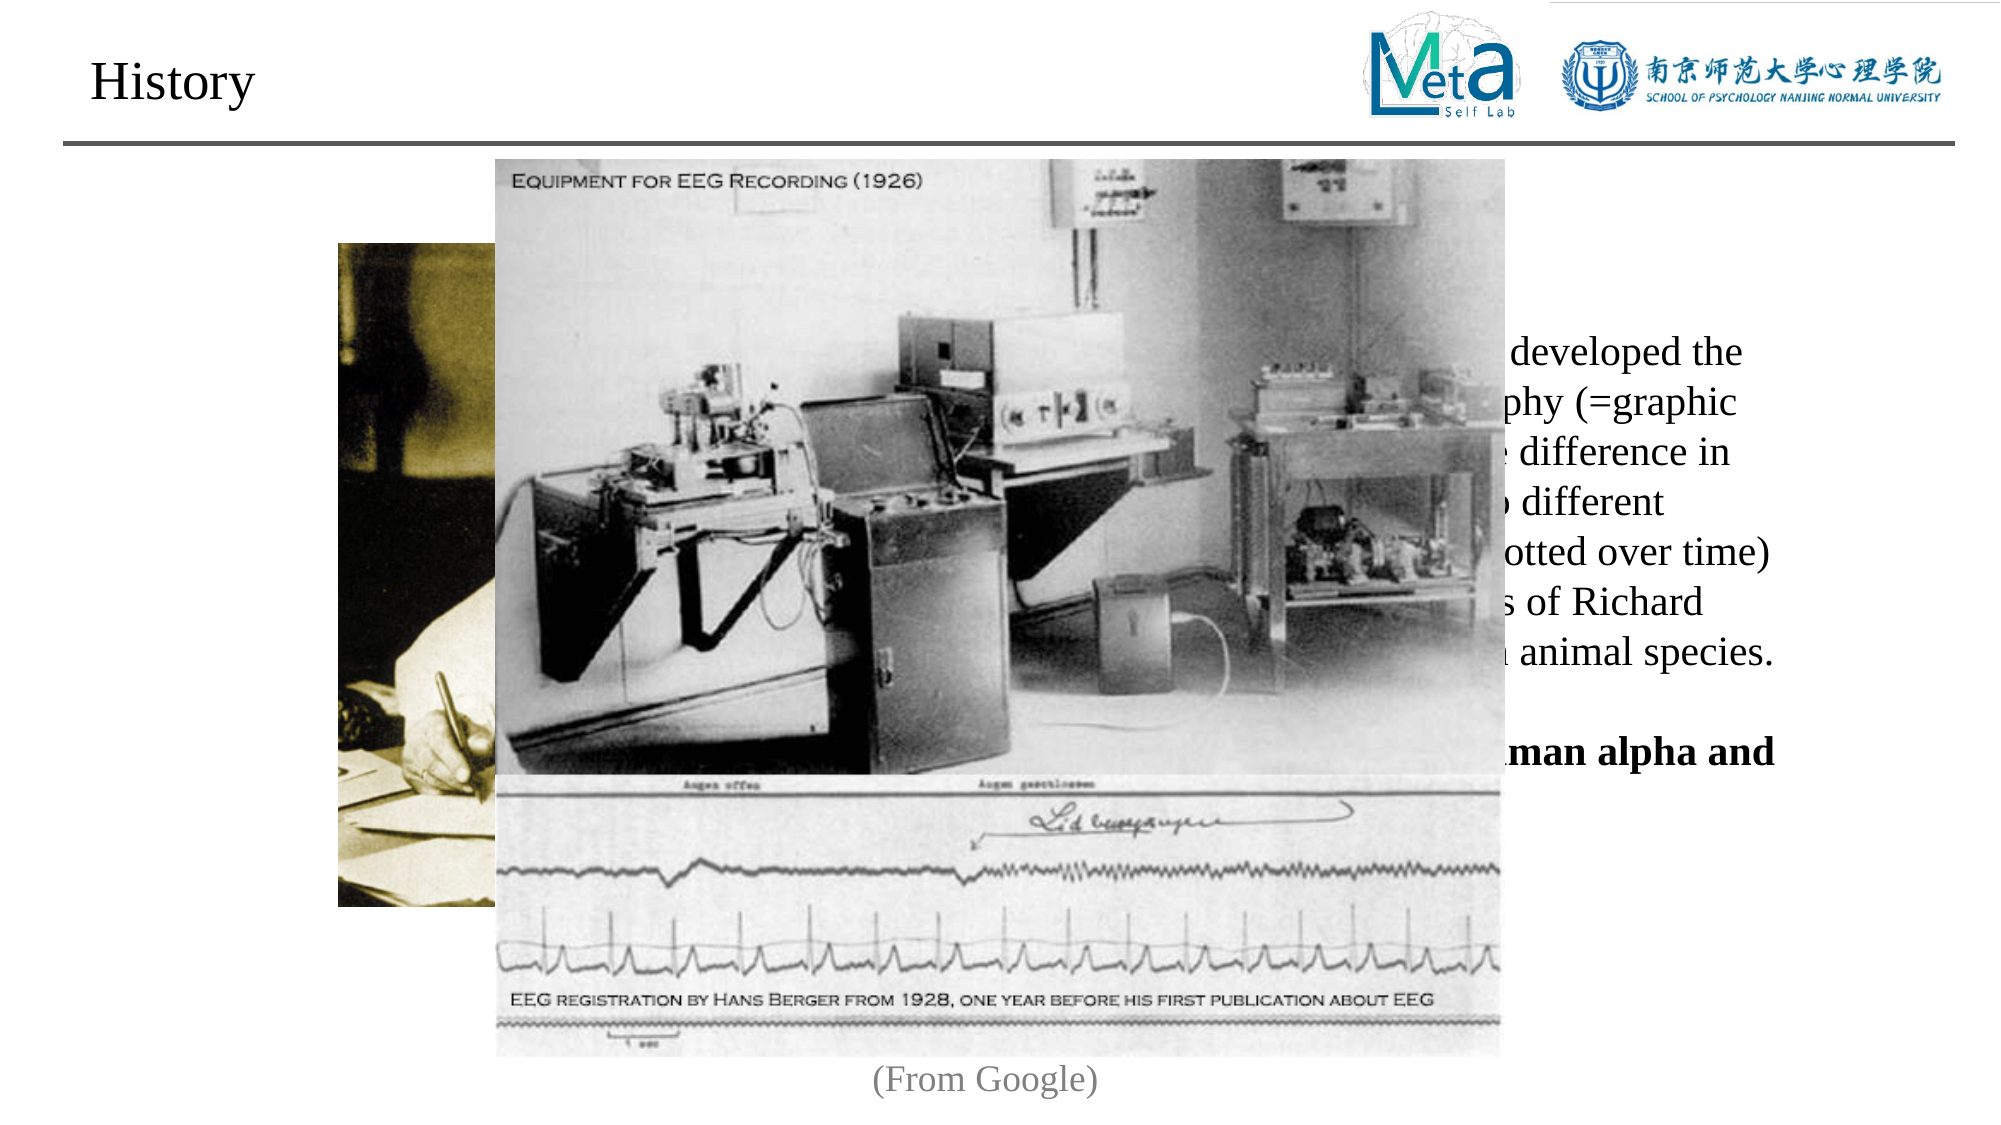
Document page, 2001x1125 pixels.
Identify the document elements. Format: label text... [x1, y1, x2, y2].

text_box 1929: Hans Berger developed the electroencephalography (=graphic representation of the difference in voltage between two different cerebral locations plotted over time) following the studies of Richard Caton in non-human animal species. He described the human alpha and beta rhythms [1505, 323, 1784, 854]
text_box (From Google) [857, 1059, 1198, 1106]
text_box History [75, 43, 1801, 119]
picture [338, 0, 2000, 1059]
